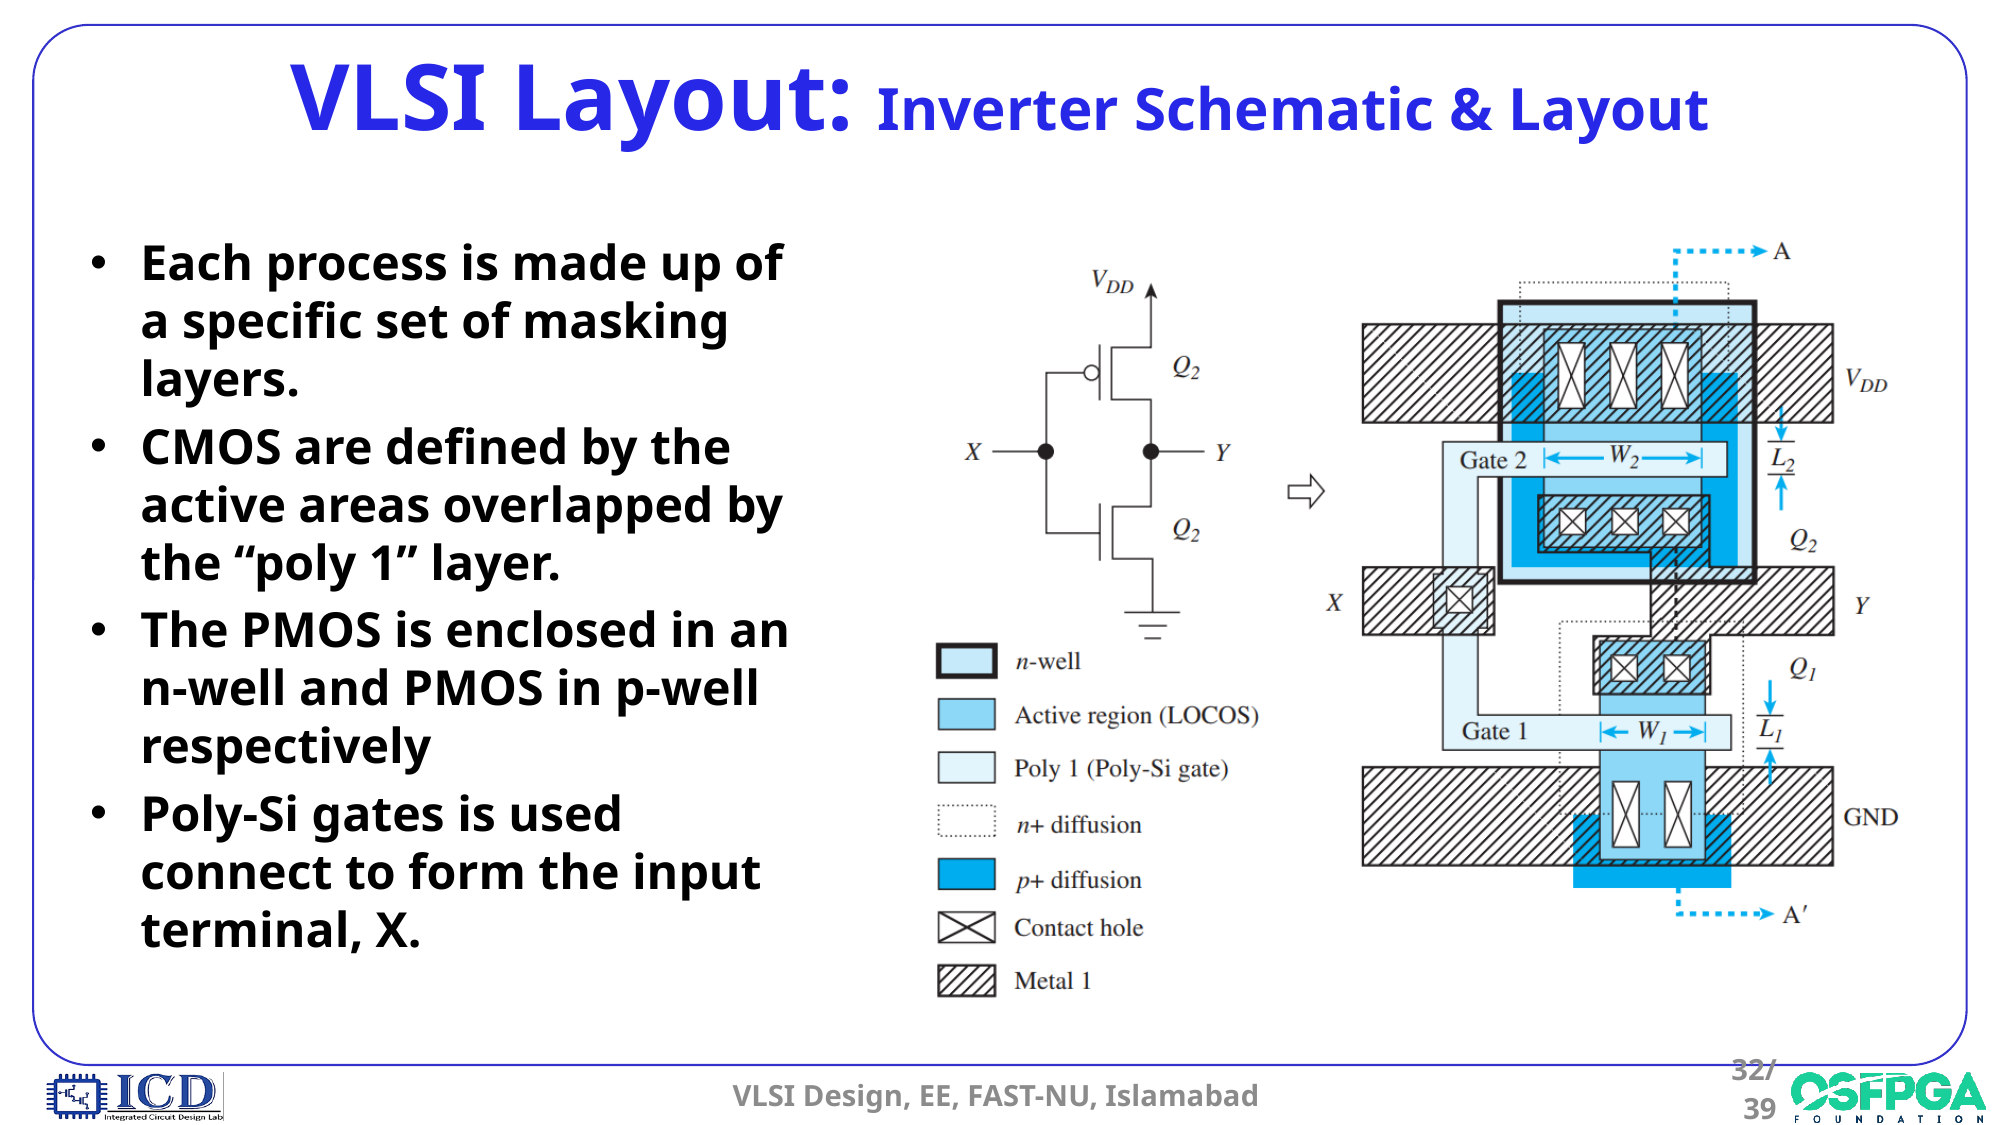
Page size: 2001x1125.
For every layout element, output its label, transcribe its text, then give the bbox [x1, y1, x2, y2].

title VLSI Layout: Inverter Schematic & Layout [33, 0, 1967, 188]
list Each process is made up of a specific set of masking layers. CMOS are defined by the active areas overlapped by the “poly 1” layer. The PMOS is enclosed in an n-well and PMOS in p-well respectively Poly-Si gates is used connect to form the input terminal, X. [75, 224, 813, 968]
picture [898, 222, 1901, 1007]
picture [33, 1067, 234, 1125]
picture [1791, 1072, 1986, 1123]
footer VLSI Design, EE, FAST-NU, Islamabad [683, 1065, 1317, 1125]
slide_number 32/39 [1692, 1066, 1792, 1111]
